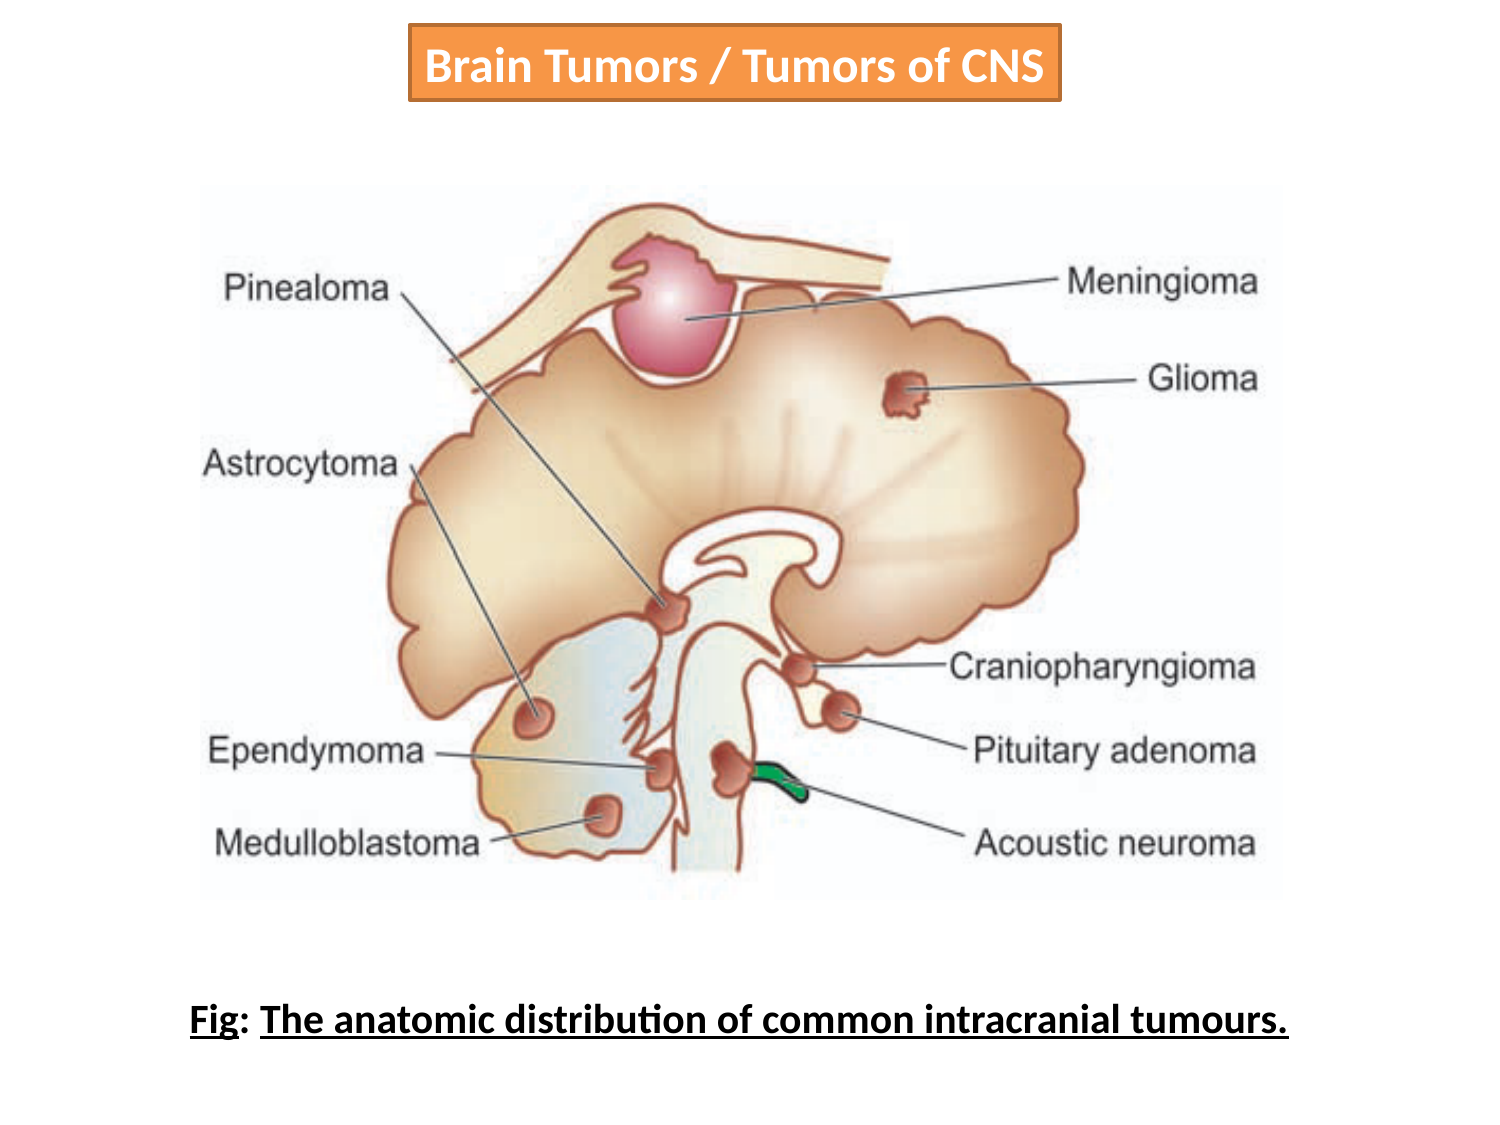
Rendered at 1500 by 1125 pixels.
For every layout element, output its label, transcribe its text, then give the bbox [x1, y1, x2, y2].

text_box Brain Tumors / Tumors of CNS [408, 23, 1062, 102]
picture [199, 185, 1283, 901]
text_box Fig: The anatomic distribution of common intracranial tumours. [174, 984, 1363, 1050]
